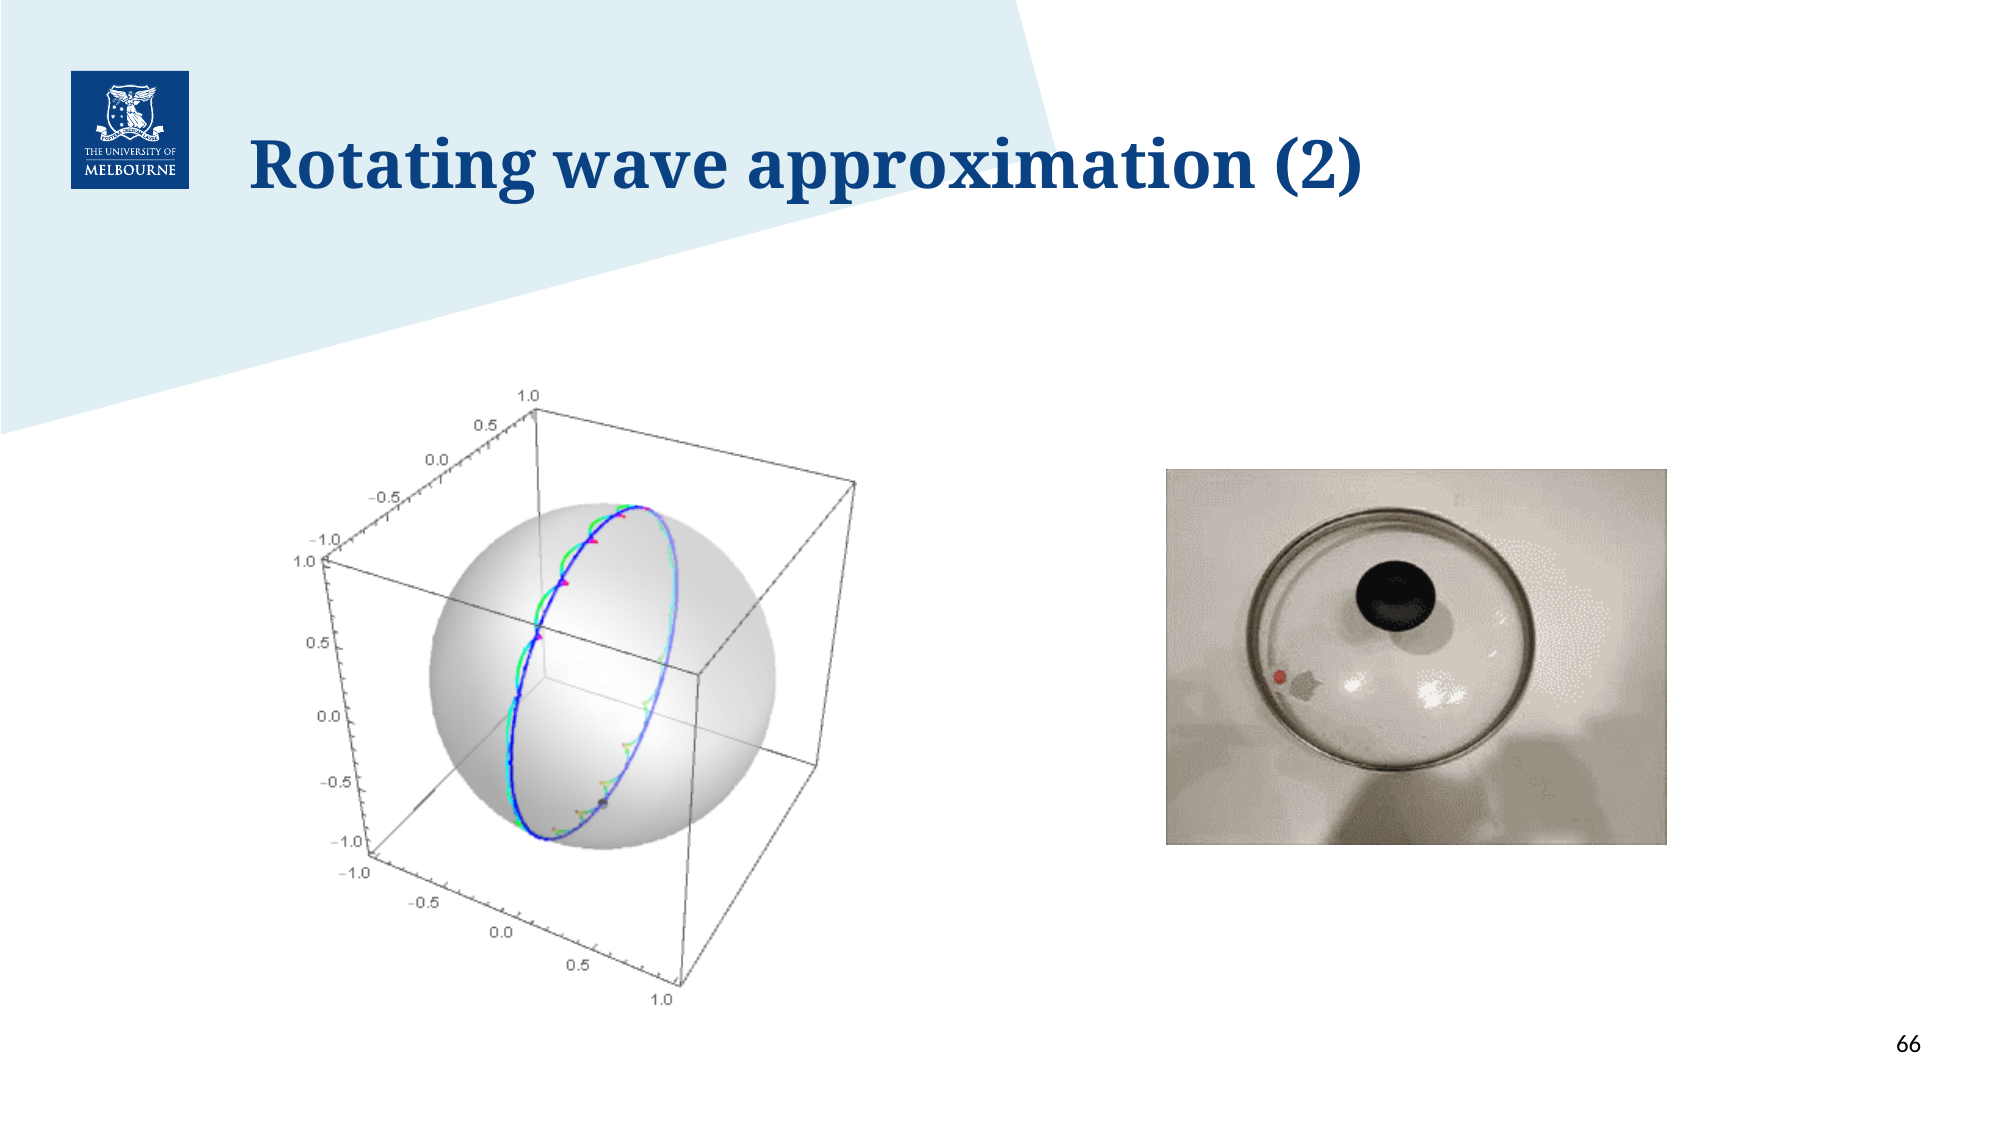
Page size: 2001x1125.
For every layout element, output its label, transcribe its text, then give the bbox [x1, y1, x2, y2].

picture [1166, 469, 1667, 845]
picture [293, 384, 857, 1013]
title Rotating wave approximation (2) [234, 64, 1924, 211]
slide_number 66 [1797, 1012, 1922, 1073]
